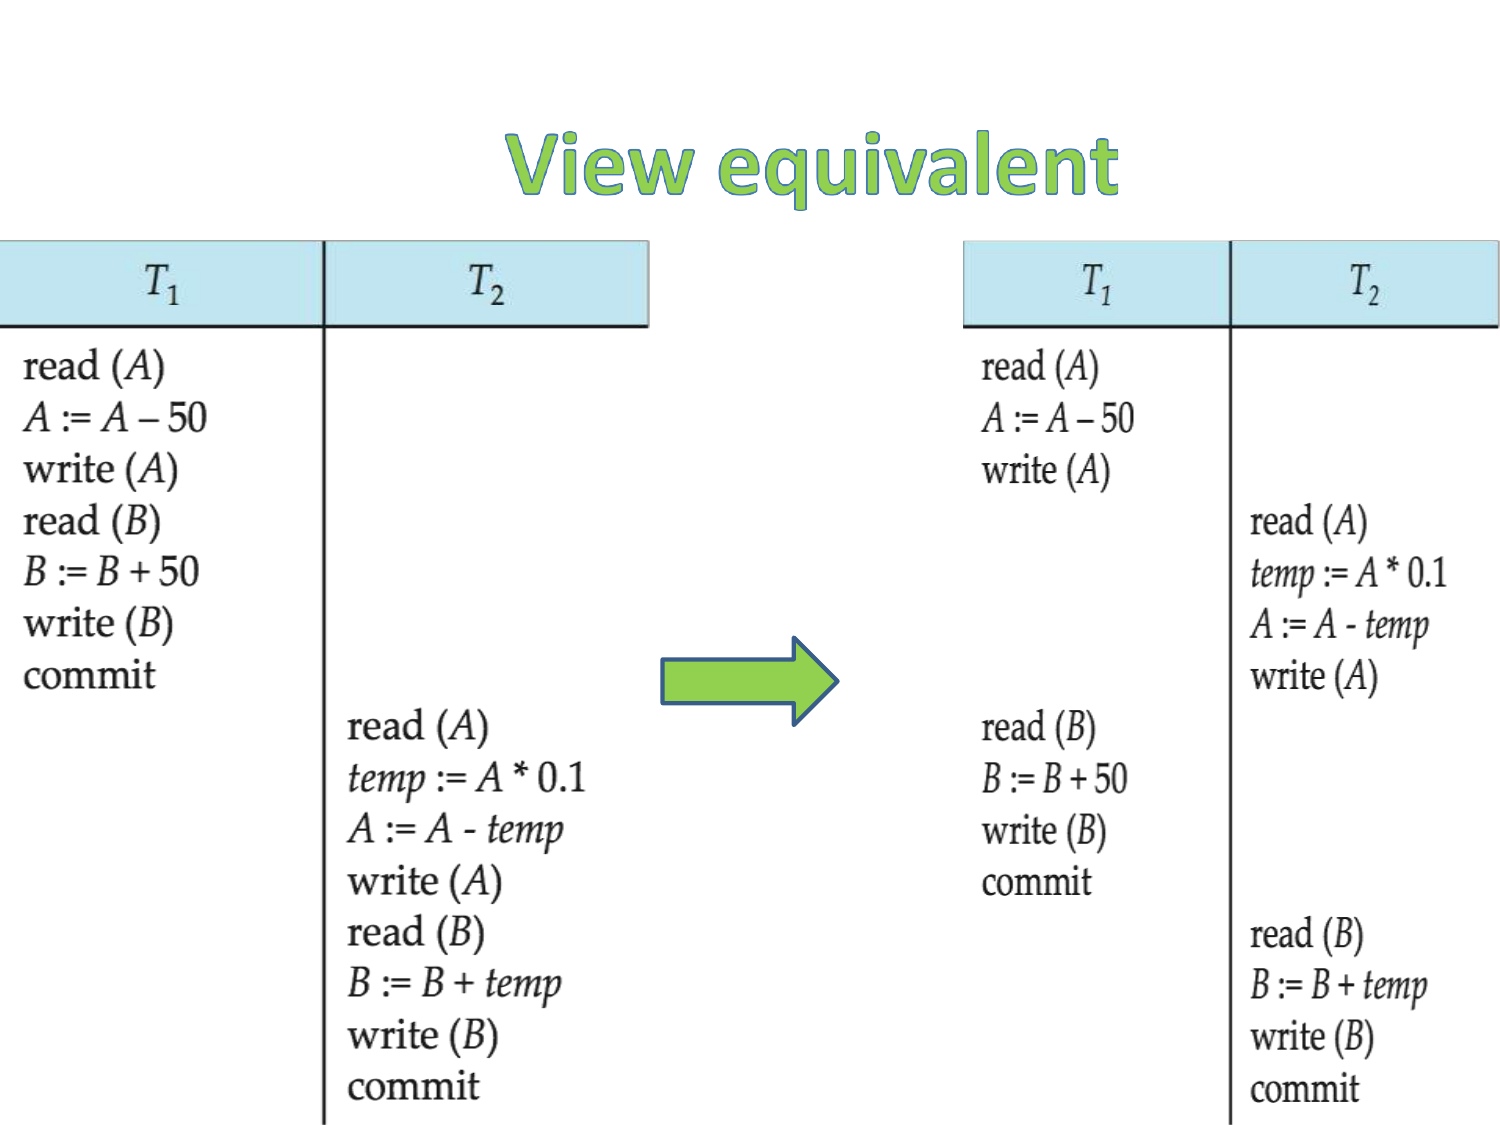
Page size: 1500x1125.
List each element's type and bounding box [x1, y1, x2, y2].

text_box [0, 237, 650, 1125]
text_box [662, 637, 838, 726]
text_box [963, 237, 1500, 1125]
text_box [504, 130, 1119, 211]
